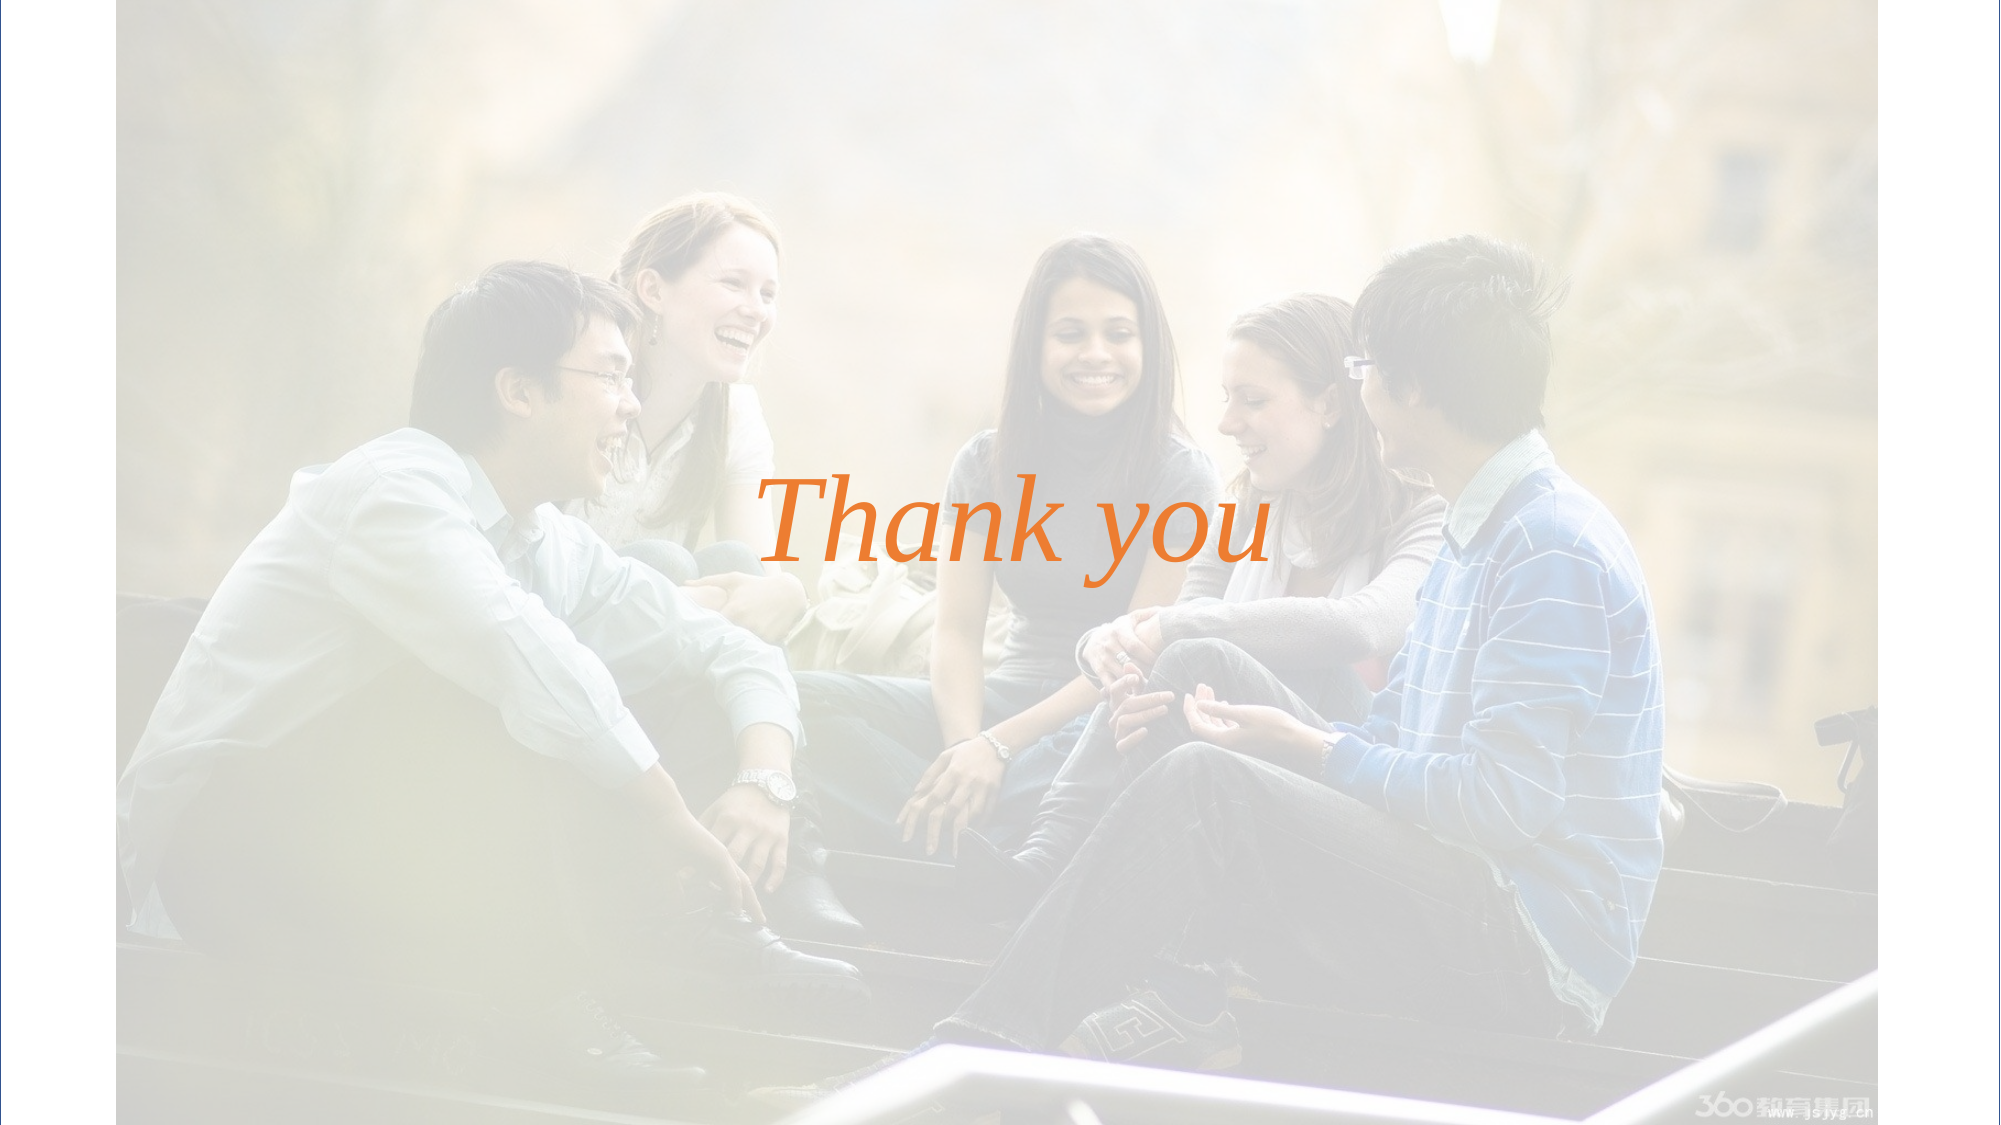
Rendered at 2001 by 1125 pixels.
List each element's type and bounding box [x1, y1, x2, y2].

text_box [1878, 0, 2000, 1125]
text_box [0, 0, 116, 1125]
picture [116, 0, 1878, 1125]
